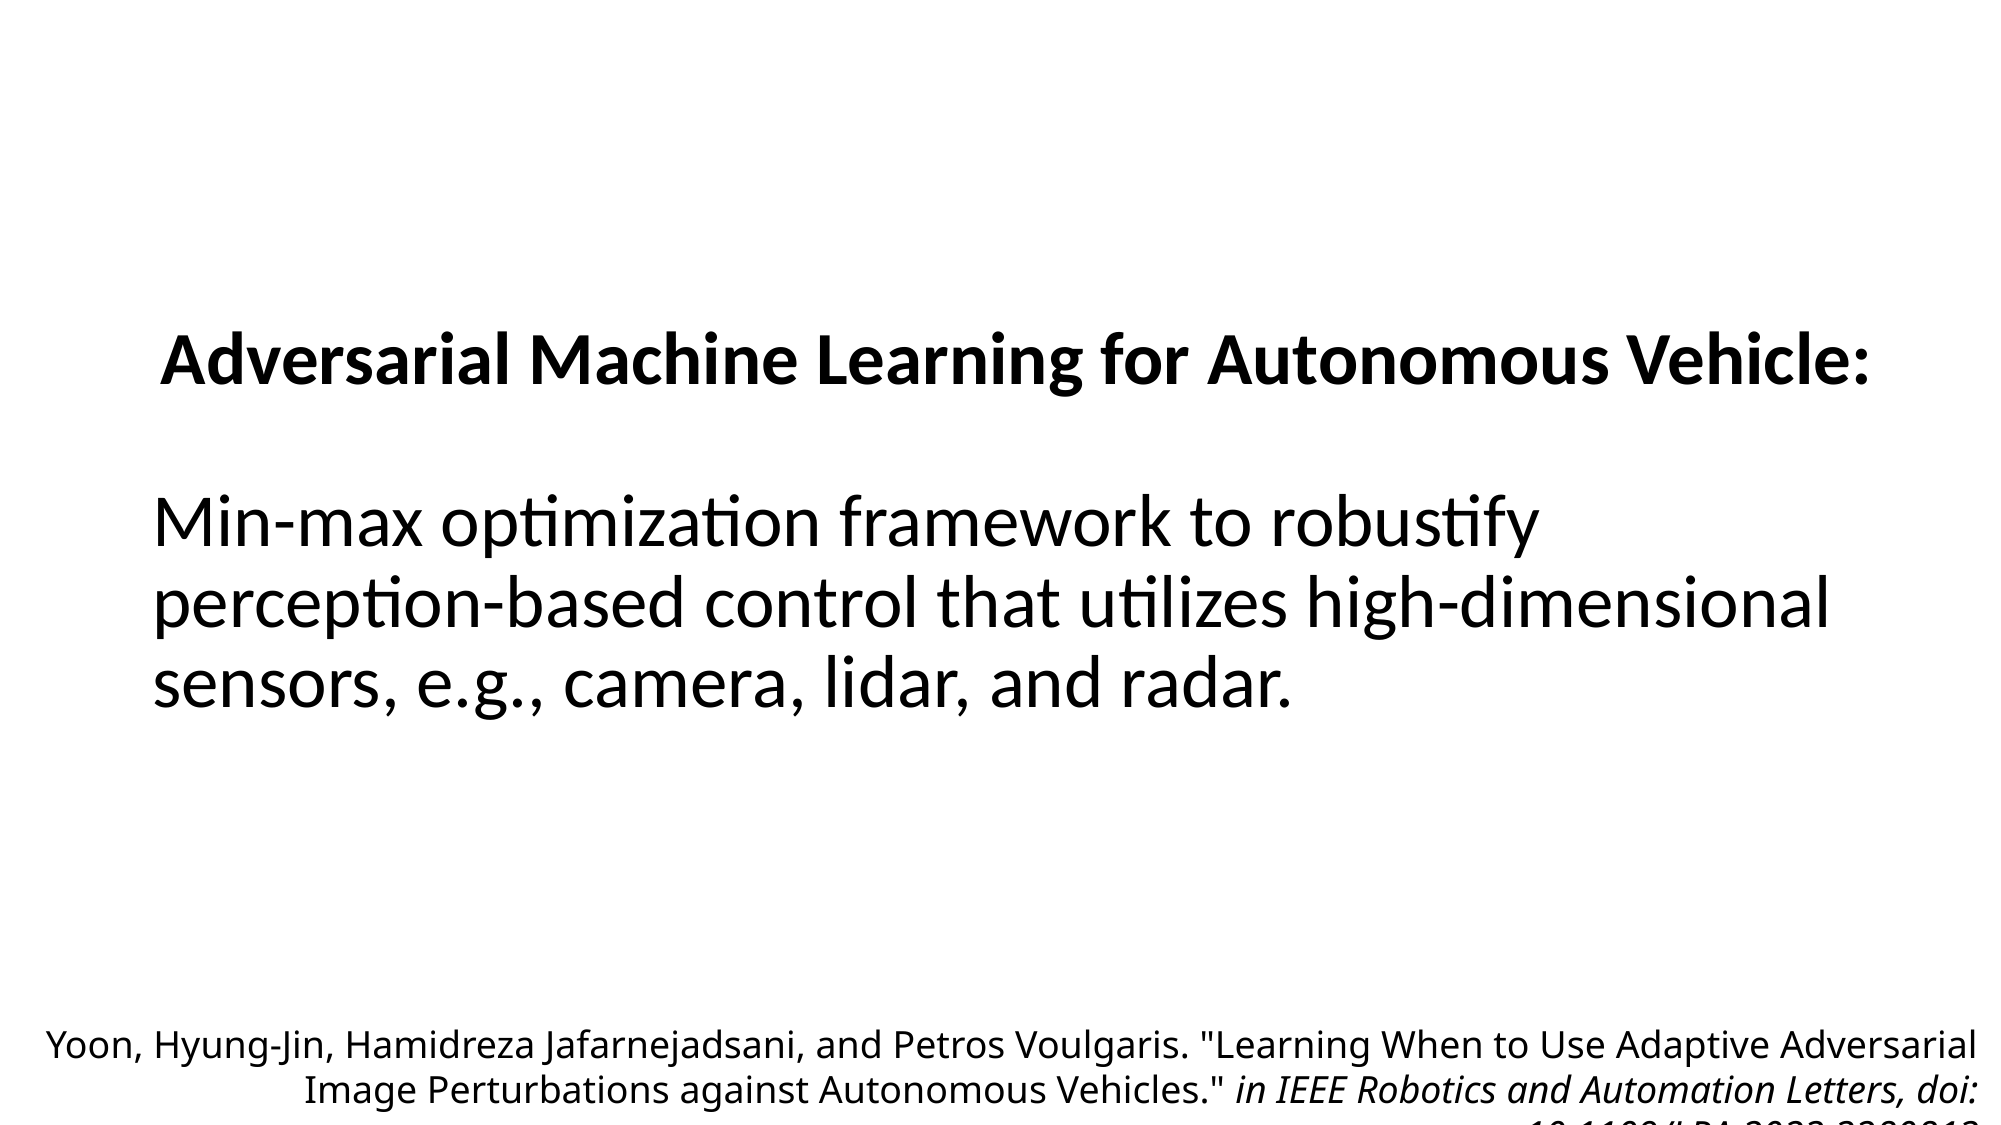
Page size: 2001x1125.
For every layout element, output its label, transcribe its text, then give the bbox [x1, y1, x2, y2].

text_box [354, 685, 1469, 1013]
text_box [354, 299, 1469, 359]
text_box Adversarial Machine Learning for Autonomous Vehicle: Min-max optimization framework to robustify perception-based control that utilizes high-dimensional sensors, e.g., camera, lidar, and radar. [137, 359, 1898, 685]
text_box Yoon, Hyung-Jin, Hamidreza Jafarnejadsani, and Petros Voulgaris. "Learning When to Use Adaptive Adversarial Image Perturbations against Autonomous Vehicles." in IEEE Robotics and Automation Letters, doi: 10.1109/LRA.2023.3280813 [4, 1013, 1994, 1125]
